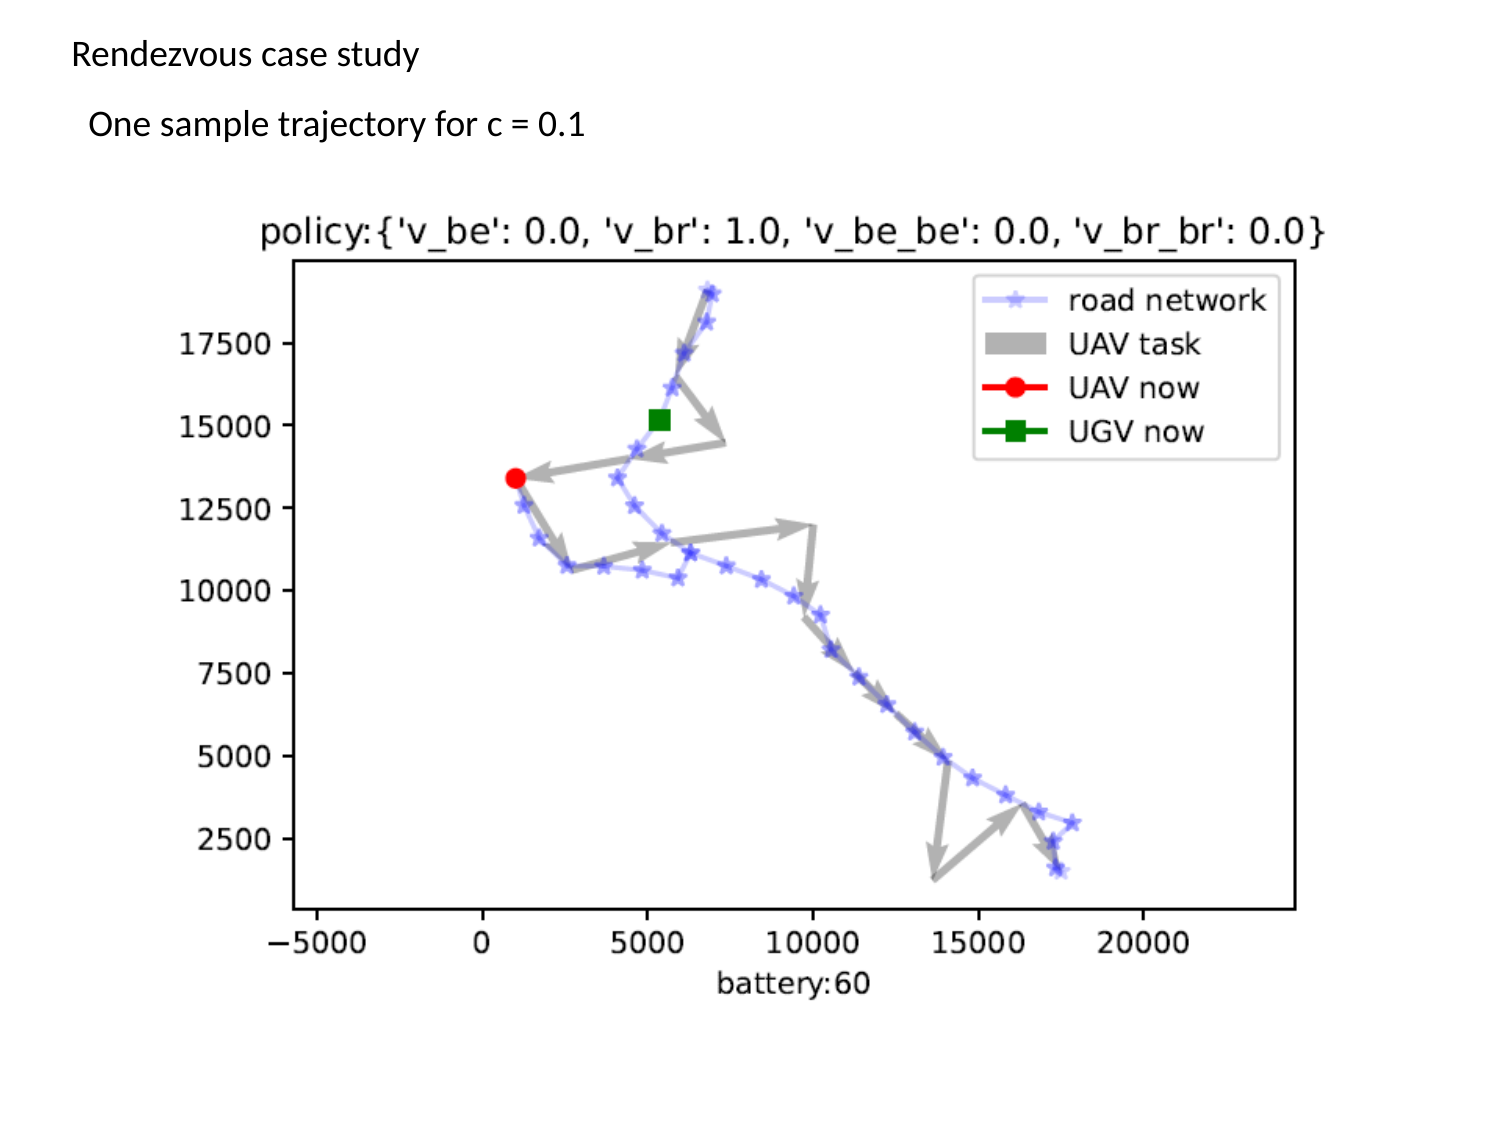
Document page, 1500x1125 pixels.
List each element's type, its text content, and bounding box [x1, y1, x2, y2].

text_box Rendezvous case study [56, 22, 969, 82]
text_box One sample trajectory for c = 0.1 [73, 91, 673, 152]
picture [164, 200, 1336, 1009]
